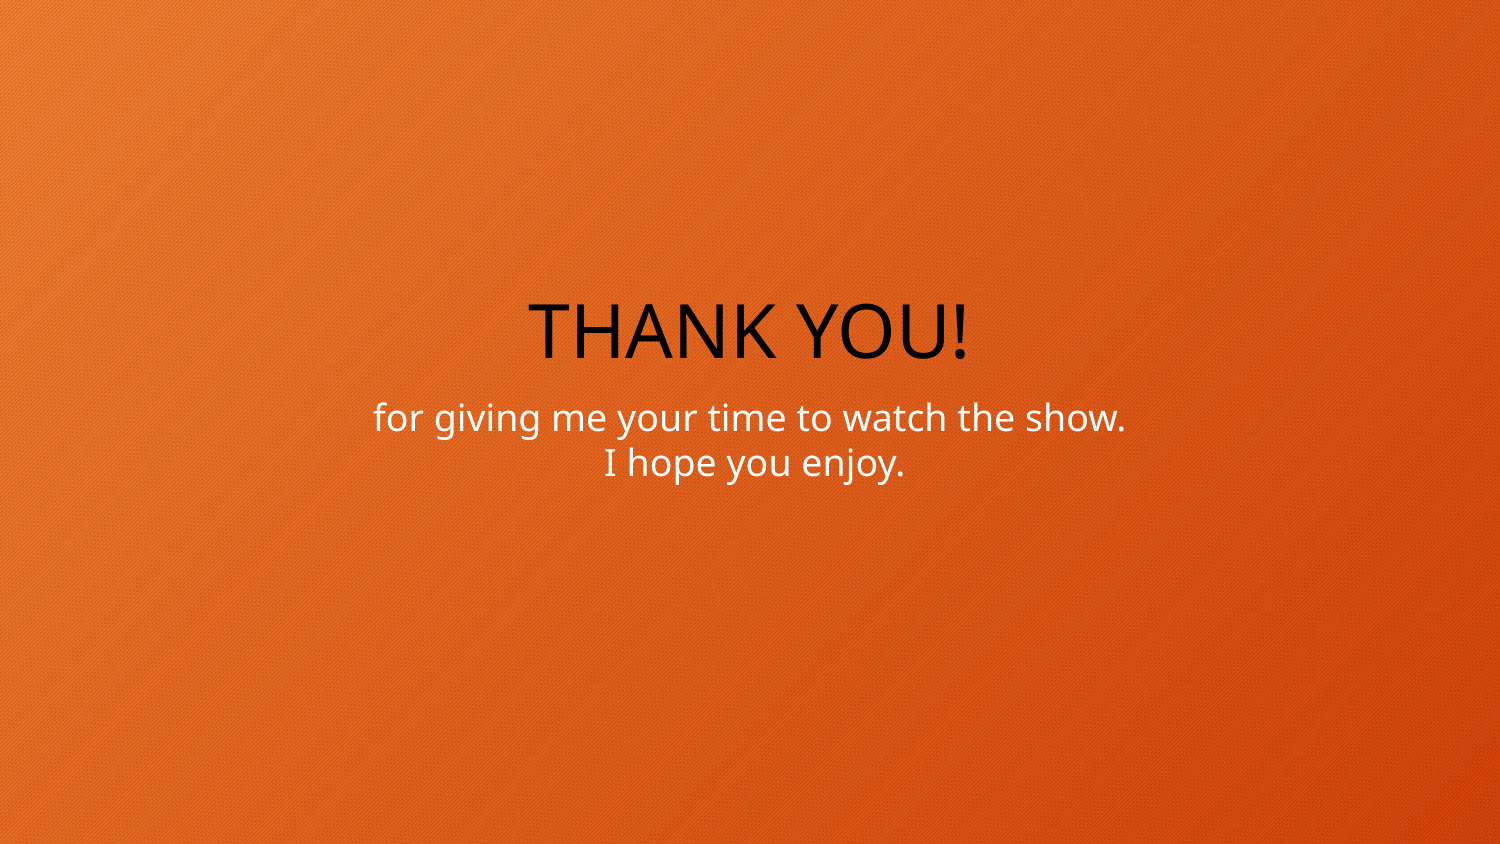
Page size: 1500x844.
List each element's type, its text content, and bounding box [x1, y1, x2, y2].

text_box THANK YOU! [457, 275, 1043, 381]
text_box for giving me your time to watch the show. I hope you enjoy. [310, 386, 1190, 537]
